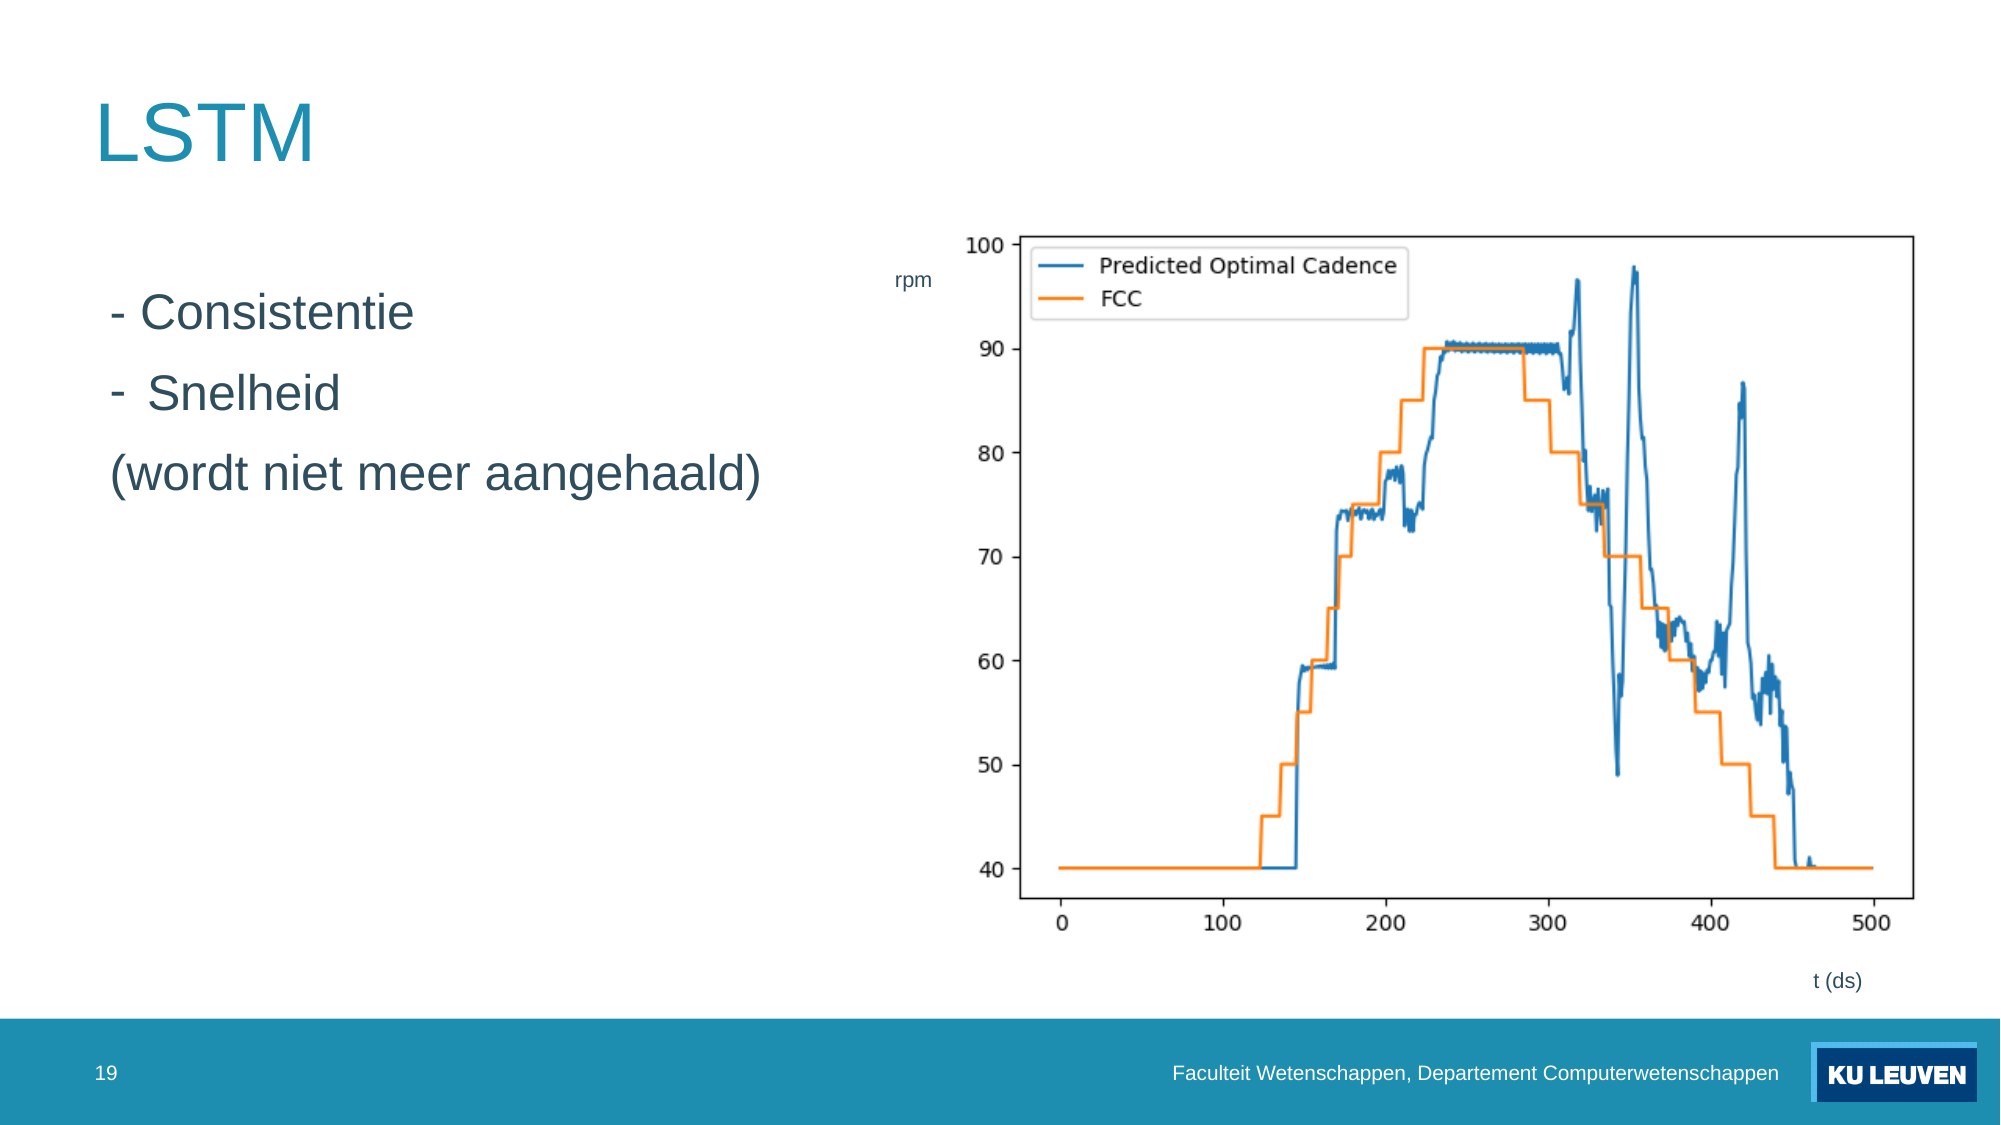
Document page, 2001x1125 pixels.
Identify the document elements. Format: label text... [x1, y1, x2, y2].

picture [940, 208, 1941, 959]
text_box t (ds) [1798, 959, 1919, 1000]
picture [1811, 1042, 1977, 1102]
footer Faculteit Wetenschappen, Departement Computerwetenschappen [989, 1018, 1809, 1125]
slide_number 19 [94, 1018, 201, 1125]
text_box rpm [880, 258, 940, 300]
list - Consistentie Snelheid (wordt niet meer aangehaald) [94, 271, 1906, 1004]
title LSTM [94, 33, 1906, 223]
